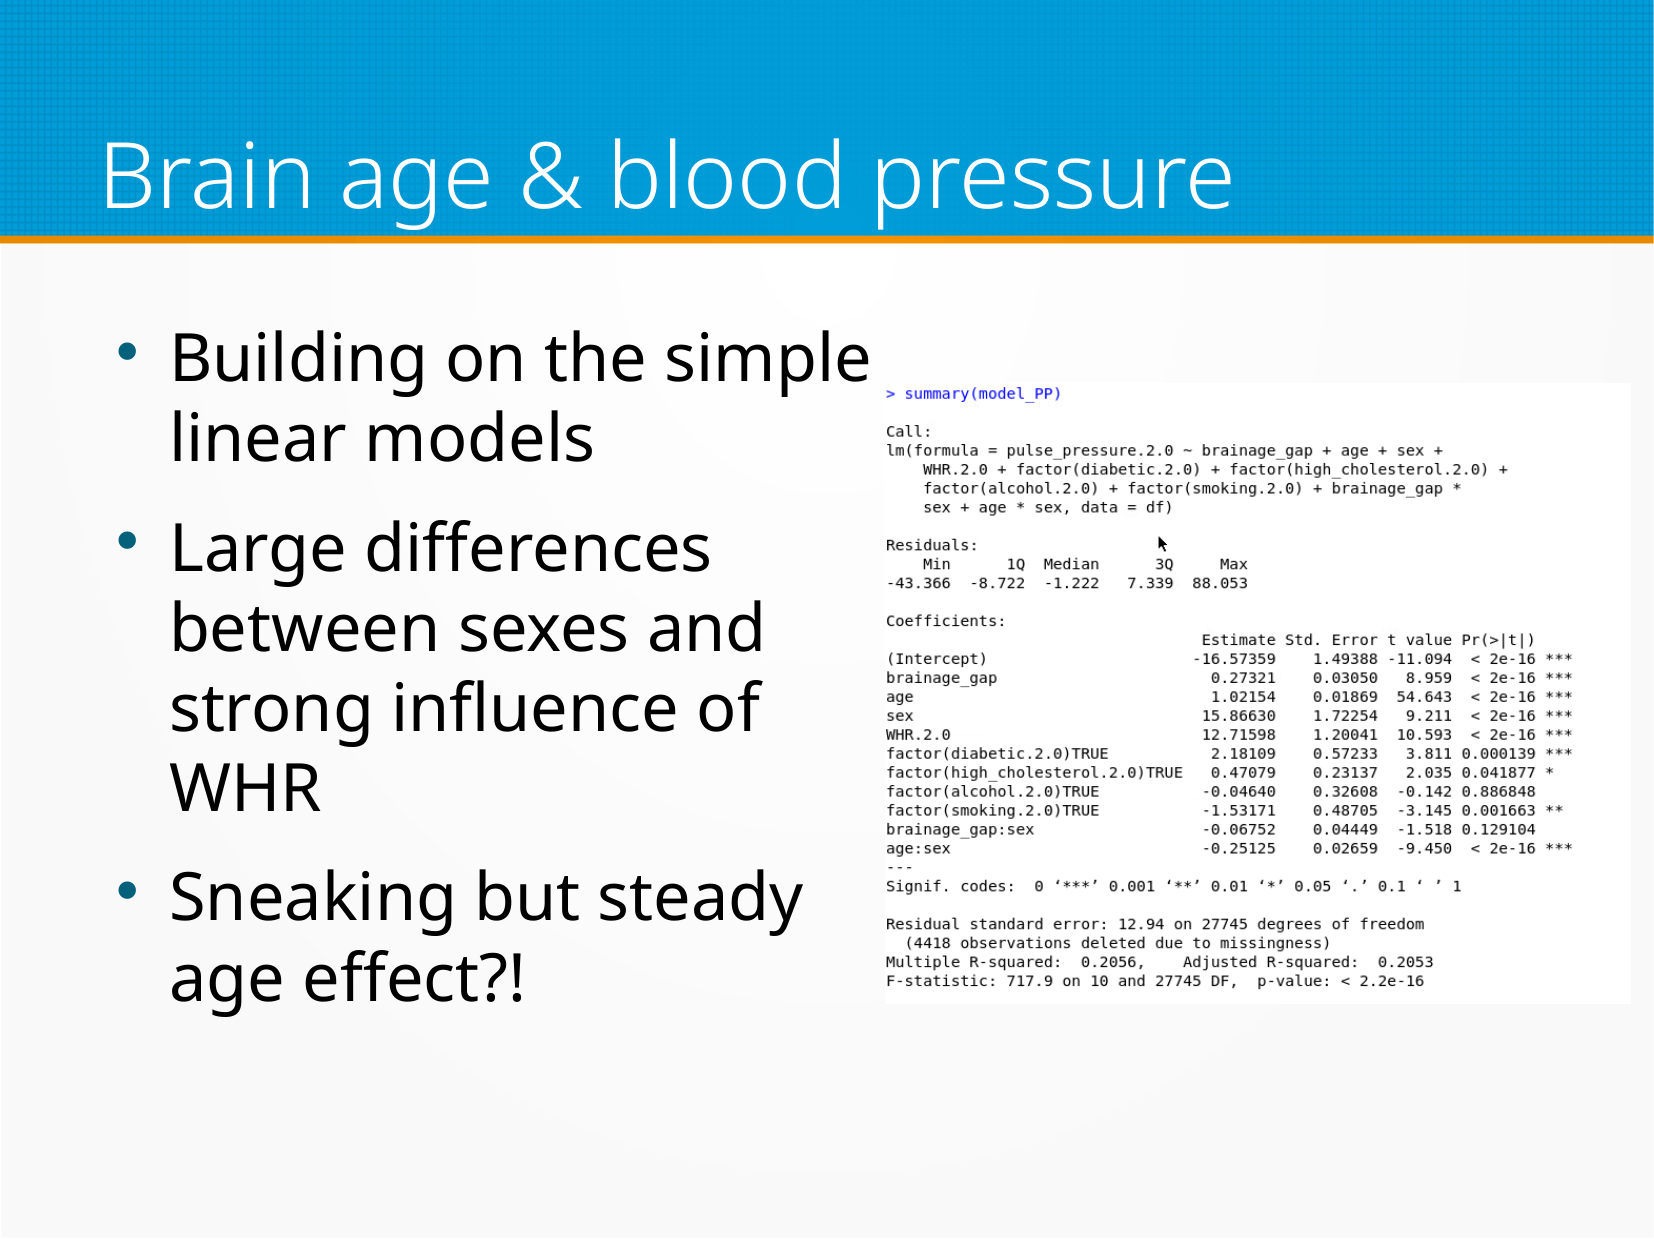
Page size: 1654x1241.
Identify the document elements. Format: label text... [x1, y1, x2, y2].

title Brain age & blood pressure [98, 19, 1654, 227]
list Building on the simple linear models Large differences between sexes and strong influence of WHR Sneaking but steady age effect?! [98, 315, 916, 1240]
picture [0, 236, 1654, 1241]
